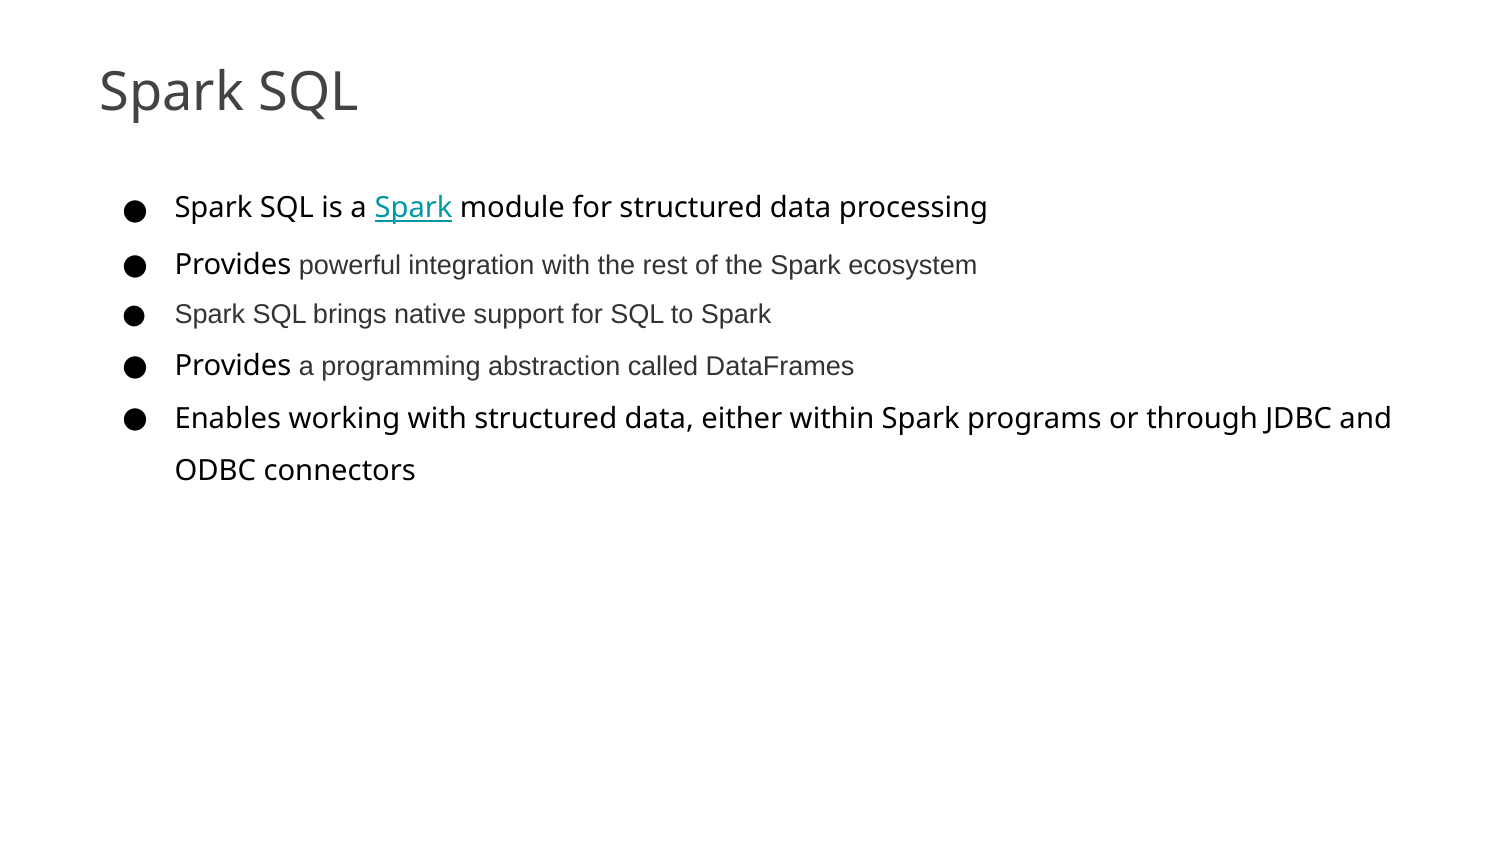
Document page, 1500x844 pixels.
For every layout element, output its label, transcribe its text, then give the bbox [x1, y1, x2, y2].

text_box Spark SQL is a Spark module for structured data processing Provides powerful integration with the rest of the Spark ecosystem Spark SQL brings native support for SQL to Spark Provides a programming abstraction called DataFrames Enables working with structured data, either within Spark programs or through JDBC and ODBC connectors [84, 153, 1417, 798]
text_box Spark SQL [84, 58, 1226, 118]
